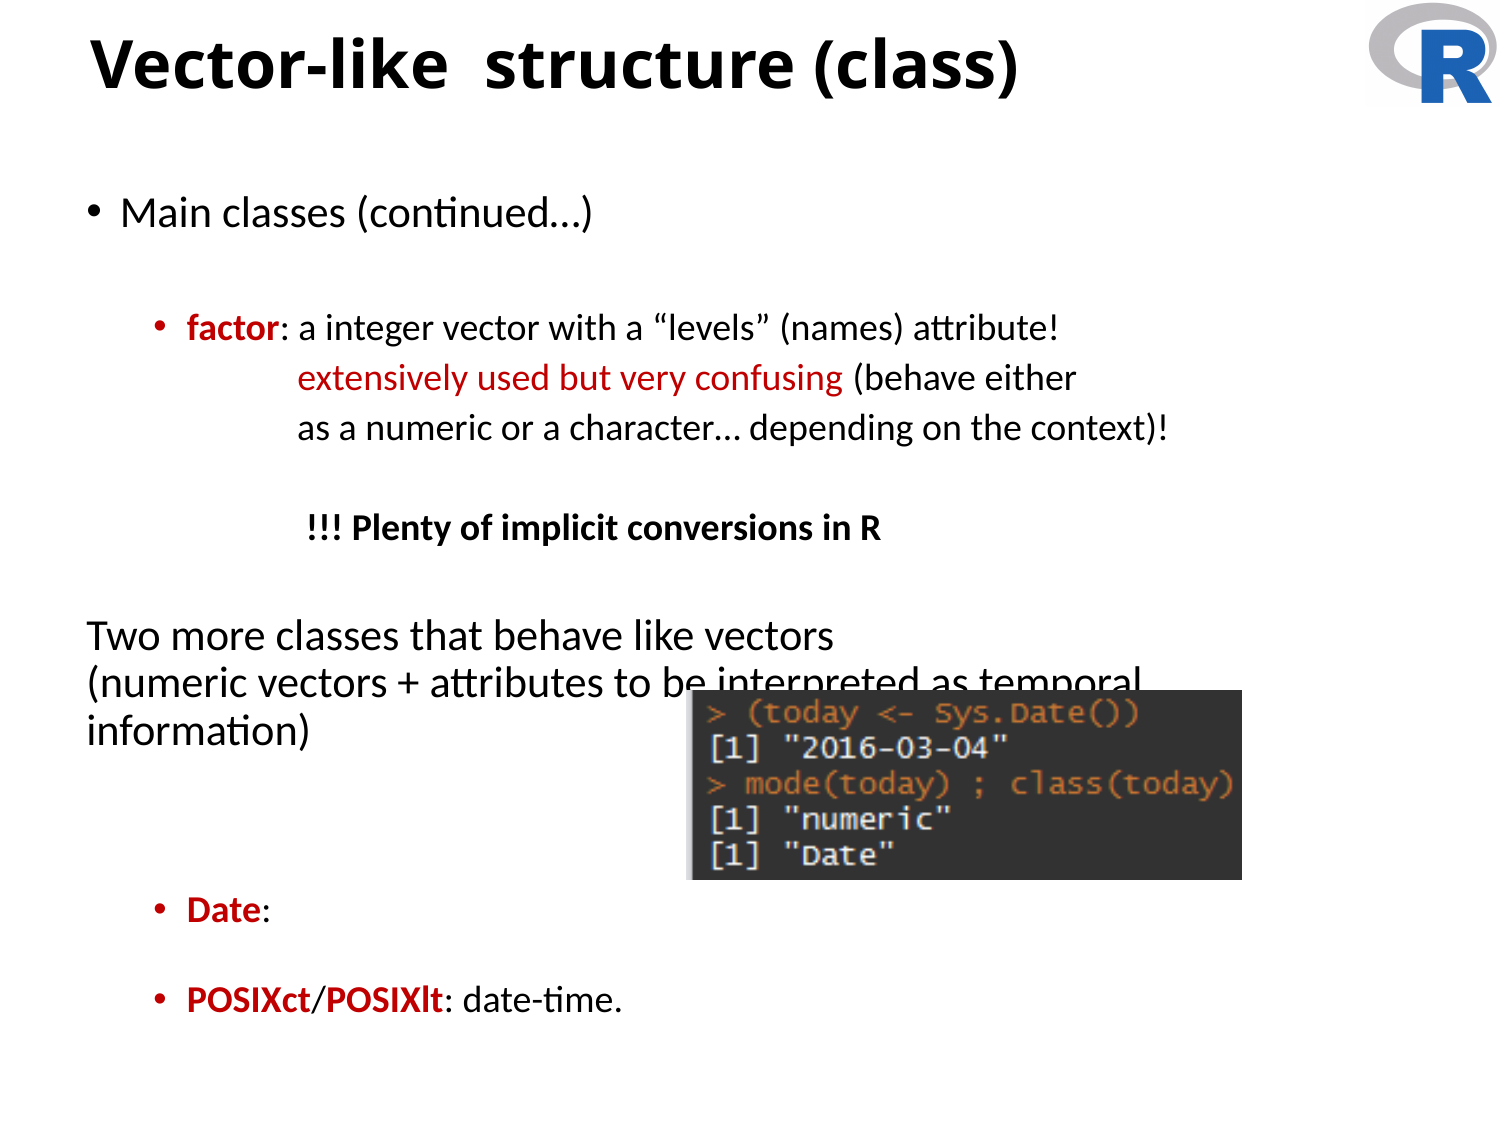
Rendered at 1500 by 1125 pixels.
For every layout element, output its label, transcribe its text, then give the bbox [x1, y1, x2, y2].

picture [1365, 0, 1500, 107]
text_box Vector-like structure (class) [75, 1, 1500, 132]
list Main classes (continued…) factor: a integer vector with a “levels” (names) attribute! extensively used but very confusing (behave either as a numeric or a character… depending on the context)! !!! Plenty of implicit conversions in R Two more classes that behave like vectors (numeric vectors + attributes to be interpreted as temporal information) Date: POSIXct/POSIXlt: date-time. [71, 181, 1366, 1031]
picture [686, 690, 1242, 880]
